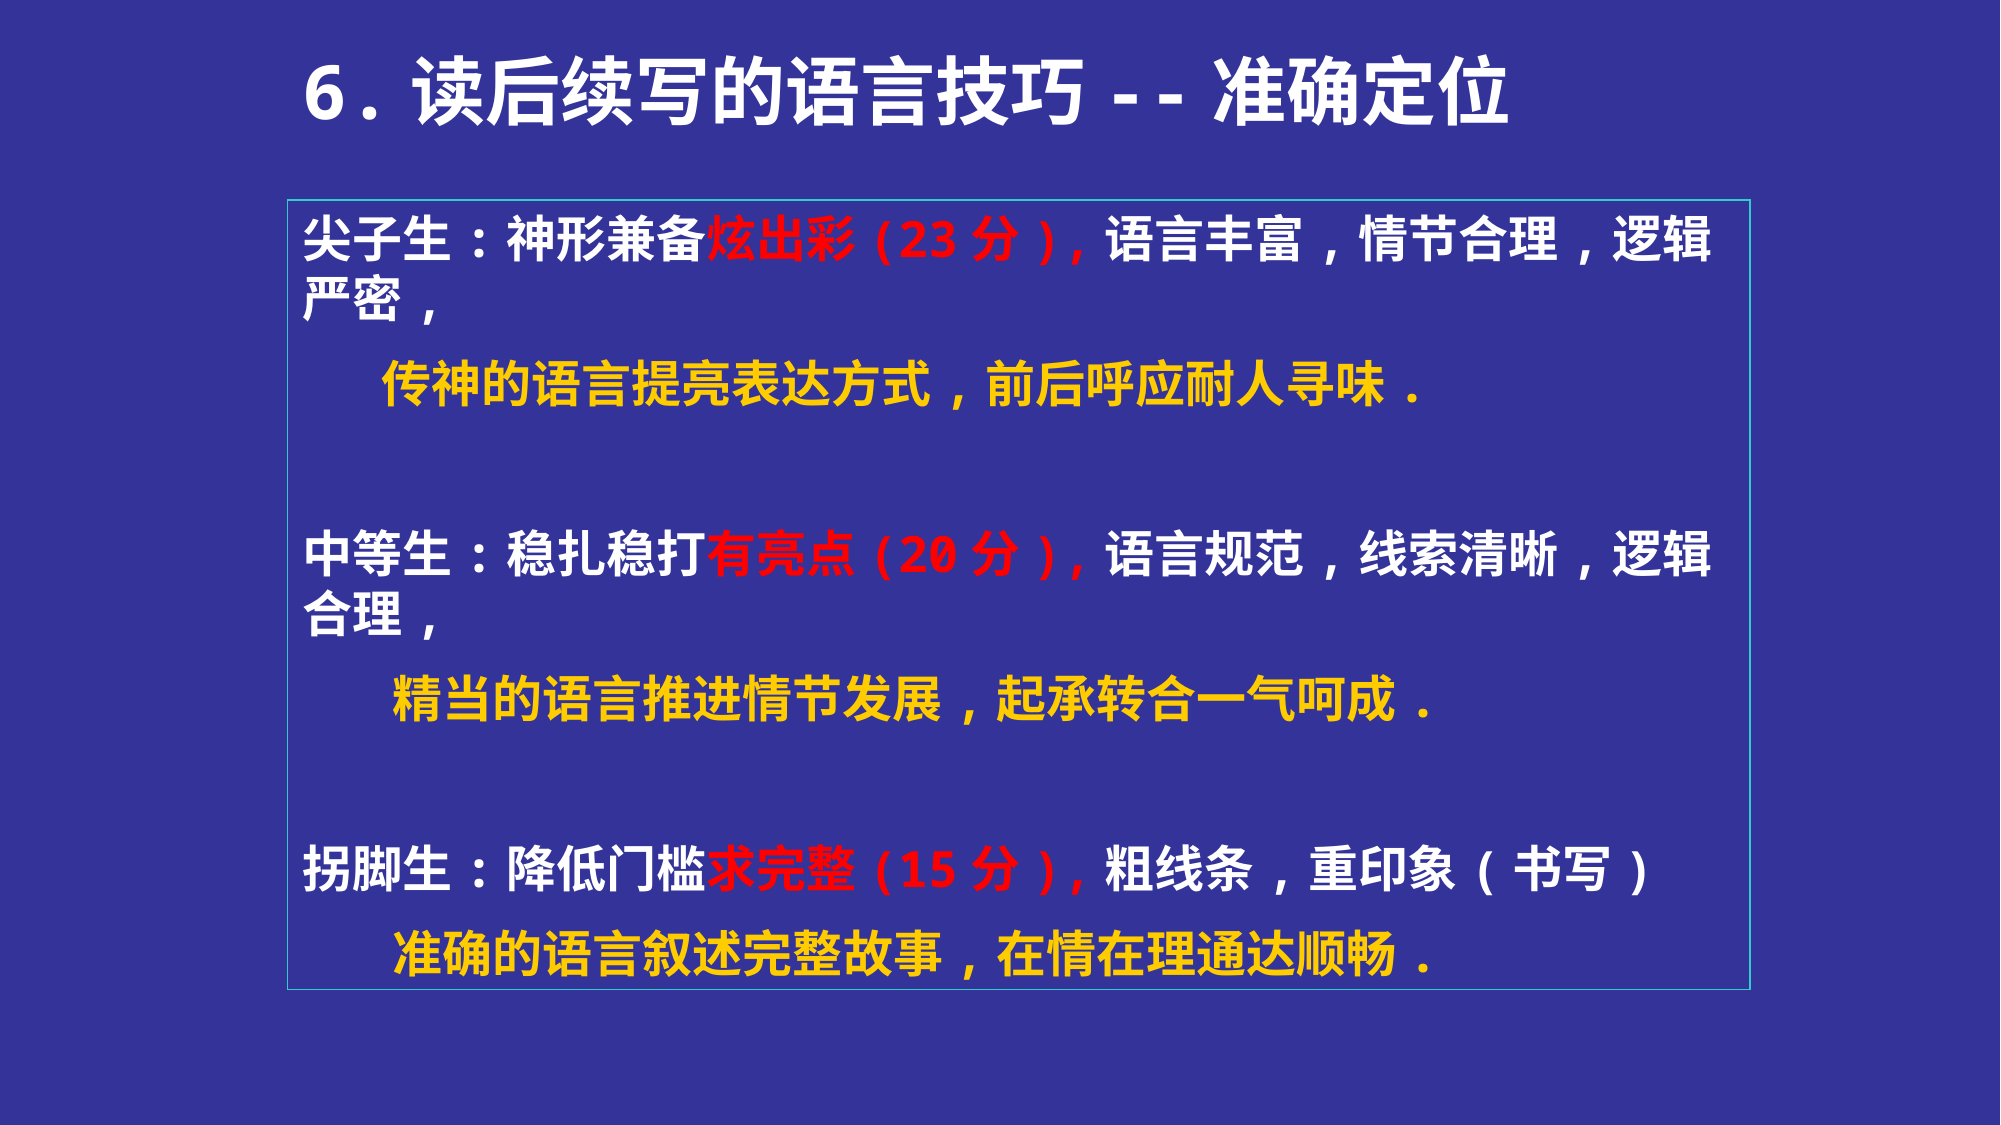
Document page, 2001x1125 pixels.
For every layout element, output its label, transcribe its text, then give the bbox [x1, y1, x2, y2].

text_box 尖子生:神形兼备炫出彩(23分),语言丰富,情节合理,逻辑严密, 传神的语言提亮表达方式,前后呼应耐人寻味. 中等生:稳扎稳打有亮点(20分),语言规范,线索清晰,逻辑合理, 精当的语言推进情节发展,起承转合一气呵成. 拐脚生:降低门槛求完整(15分),粗线条,重印象(书写) 准确的语言叙述完整故事,在情在理通达顺畅. [287, 200, 1750, 990]
text_box 6.读后续写的语言技巧--准确定位 [287, 37, 1638, 143]
